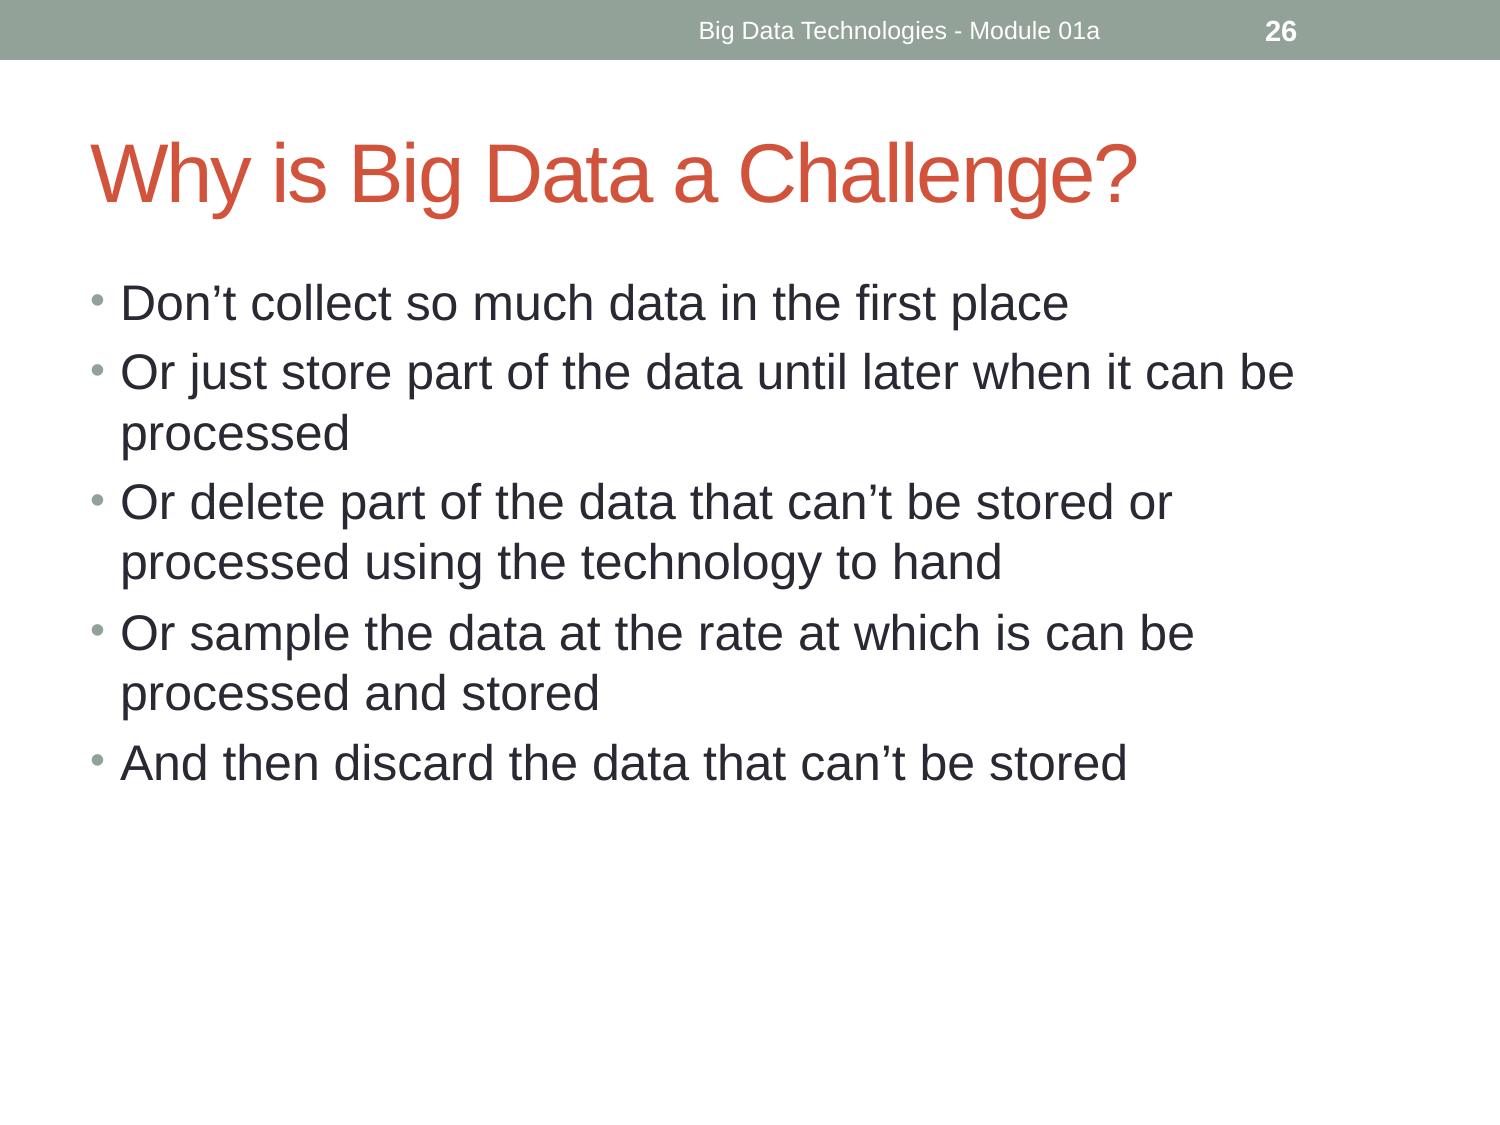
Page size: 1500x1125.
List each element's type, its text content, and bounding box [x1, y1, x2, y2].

list Don’t collect so much data in the first place Or just store part of the data until later when it can be processed Or delete part of the data that can’t be stored or processed using the technology to hand Or sample the data at the rate at which is can be processed and stored And then discard the data that can’t be stored [75, 262, 1425, 1063]
title Why is Big Data a Challenge? [75, 87, 1425, 250]
slide_number 26 [1250, 3, 1425, 57]
footer Big Data Technologies - Module 01a [562, 3, 1238, 57]
